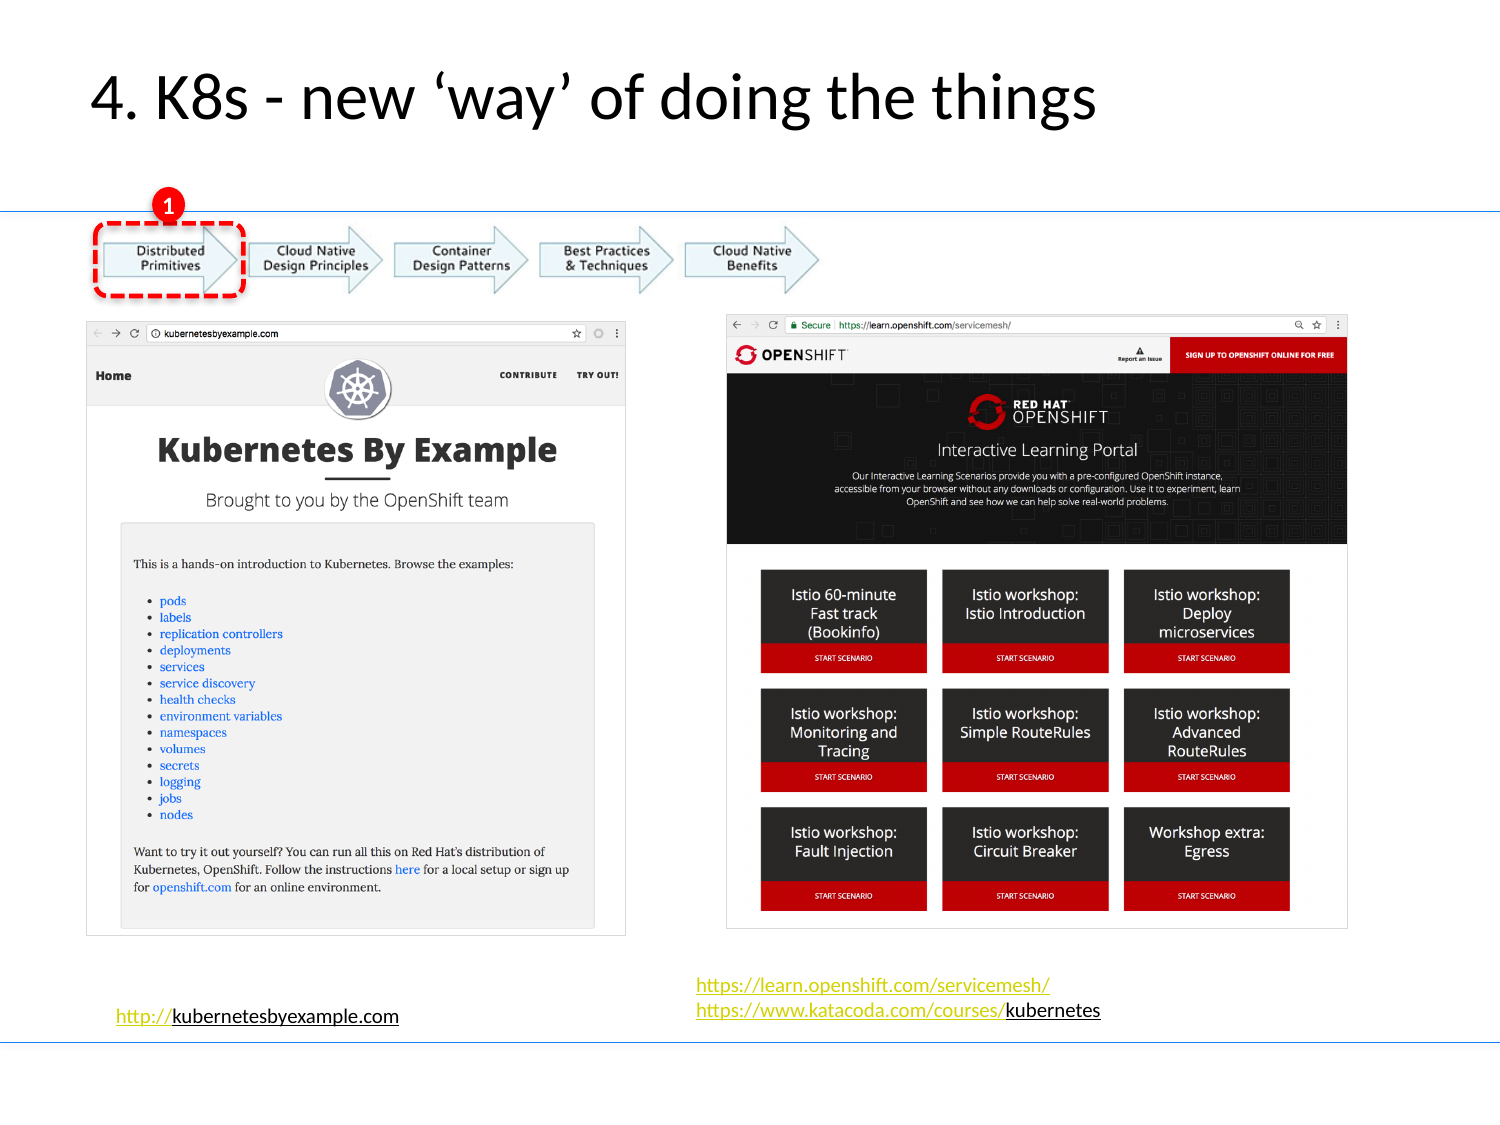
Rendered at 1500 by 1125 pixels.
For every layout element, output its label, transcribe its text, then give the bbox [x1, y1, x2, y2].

title 4. K8s - new ‘way’ of doing the things [75, 45, 1425, 160]
text_box https://learn.openshift.com/servicemesh/ https://www.katacoda.com/courses/kubernetes [681, 964, 1148, 1029]
picture [726, 314, 1348, 929]
picture [86, 321, 627, 936]
picture [96, 219, 835, 303]
text_box http://kubernetesbyexample.com [101, 995, 422, 1036]
text_box 1 [151, 186, 186, 217]
